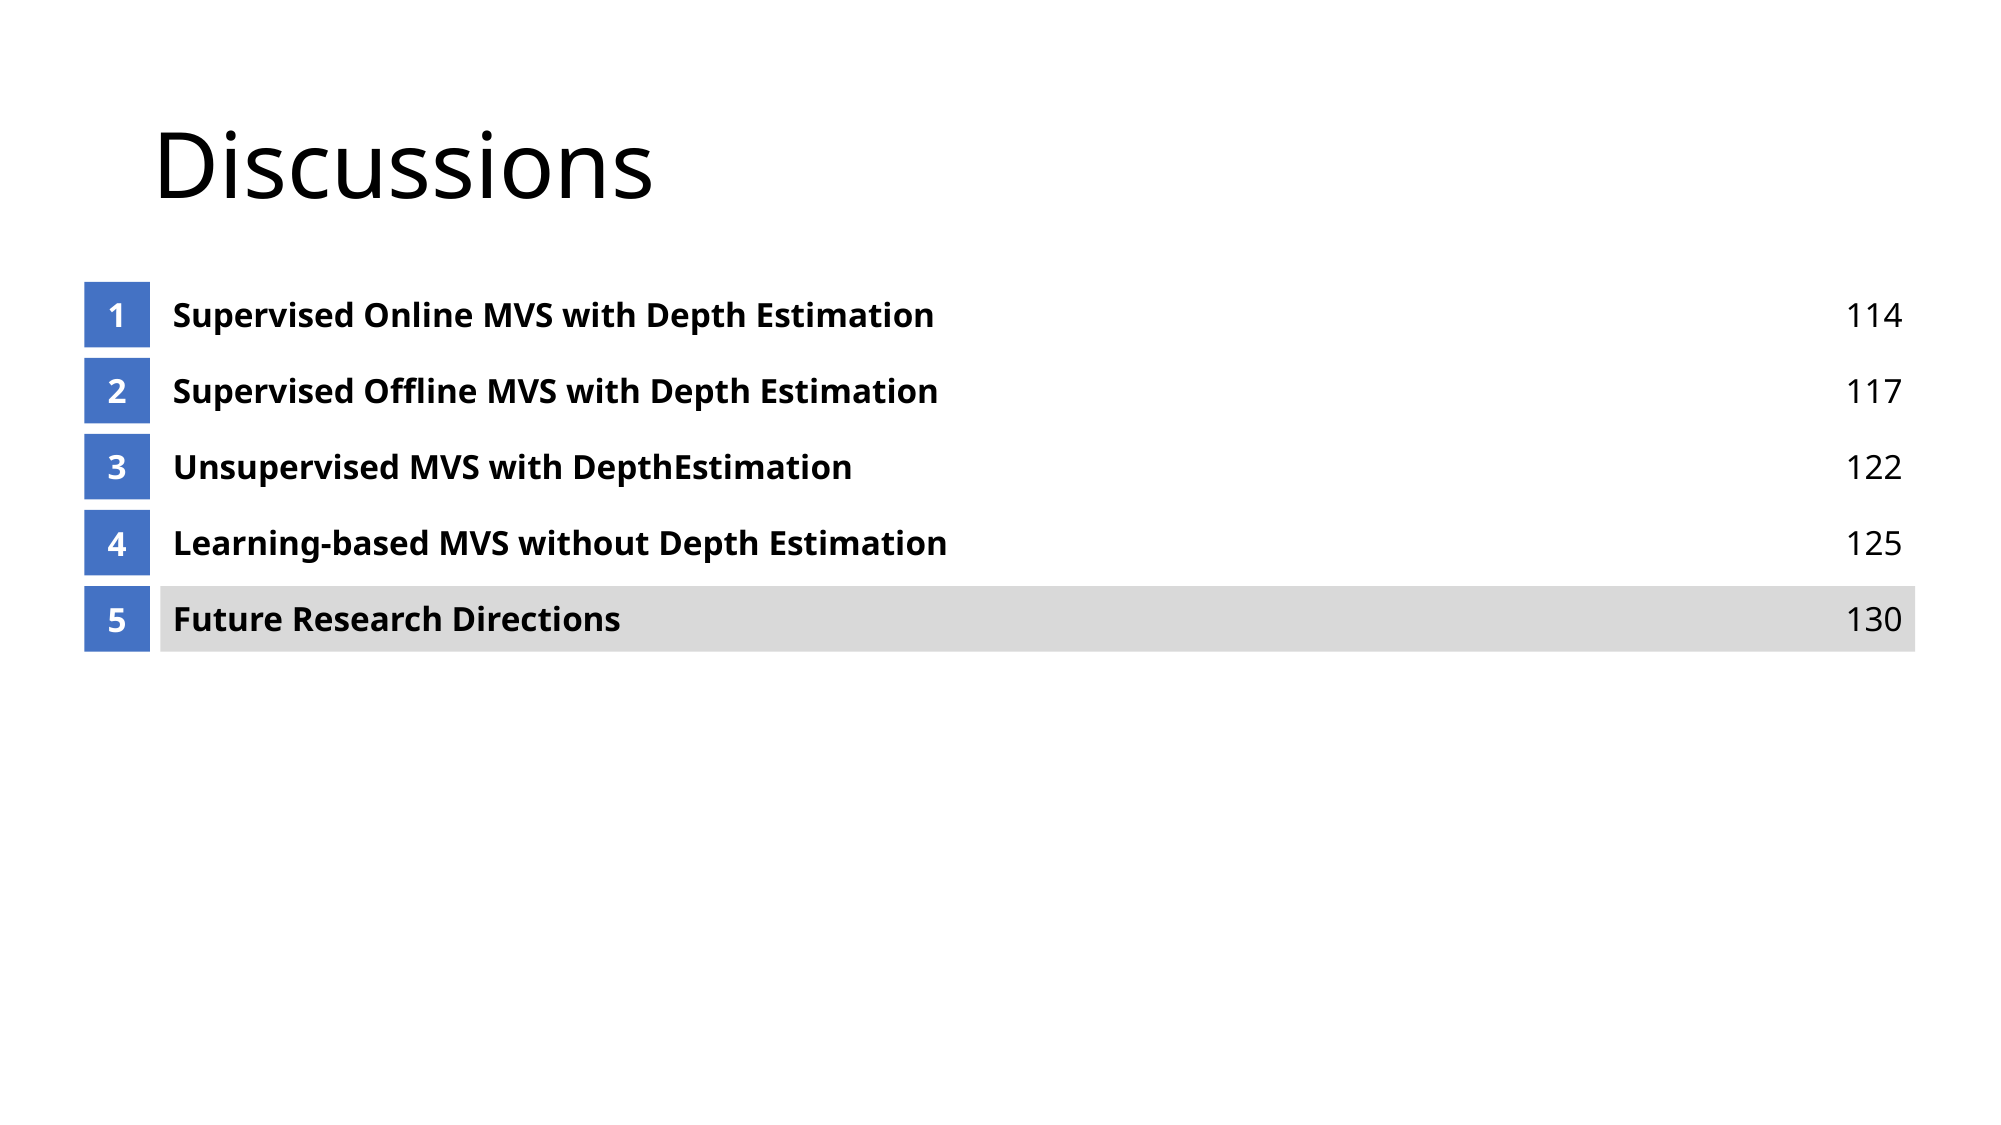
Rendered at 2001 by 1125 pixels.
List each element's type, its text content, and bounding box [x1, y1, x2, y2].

title Discussions [137, 59, 1863, 278]
text_box 1 [83, 281, 151, 348]
text_box [1904, 585, 1916, 653]
text_box Learning-based MVS without Depth Estimation [159, 509, 894, 577]
text_box 4 [83, 509, 151, 577]
text_box Unsupervised MVS with DepthEstimation [159, 433, 894, 500]
text_box 125 [1884, 509, 1904, 577]
text_box 2 [83, 357, 151, 424]
text_box Supervised Offline MVS with Depth Estimation [159, 357, 894, 424]
text_box 3 [83, 433, 151, 500]
text_box Supervised Online MVS with Depth Estimation [159, 281, 894, 348]
text_box 114 [1884, 281, 1904, 348]
text_box [894, 585, 1884, 653]
text_box 5 [83, 585, 151, 653]
text_box 117 [1884, 357, 1904, 424]
text_box 130 [1884, 585, 1904, 653]
text_box Future Research Directions [159, 585, 894, 653]
text_box 122 [1884, 433, 1904, 500]
